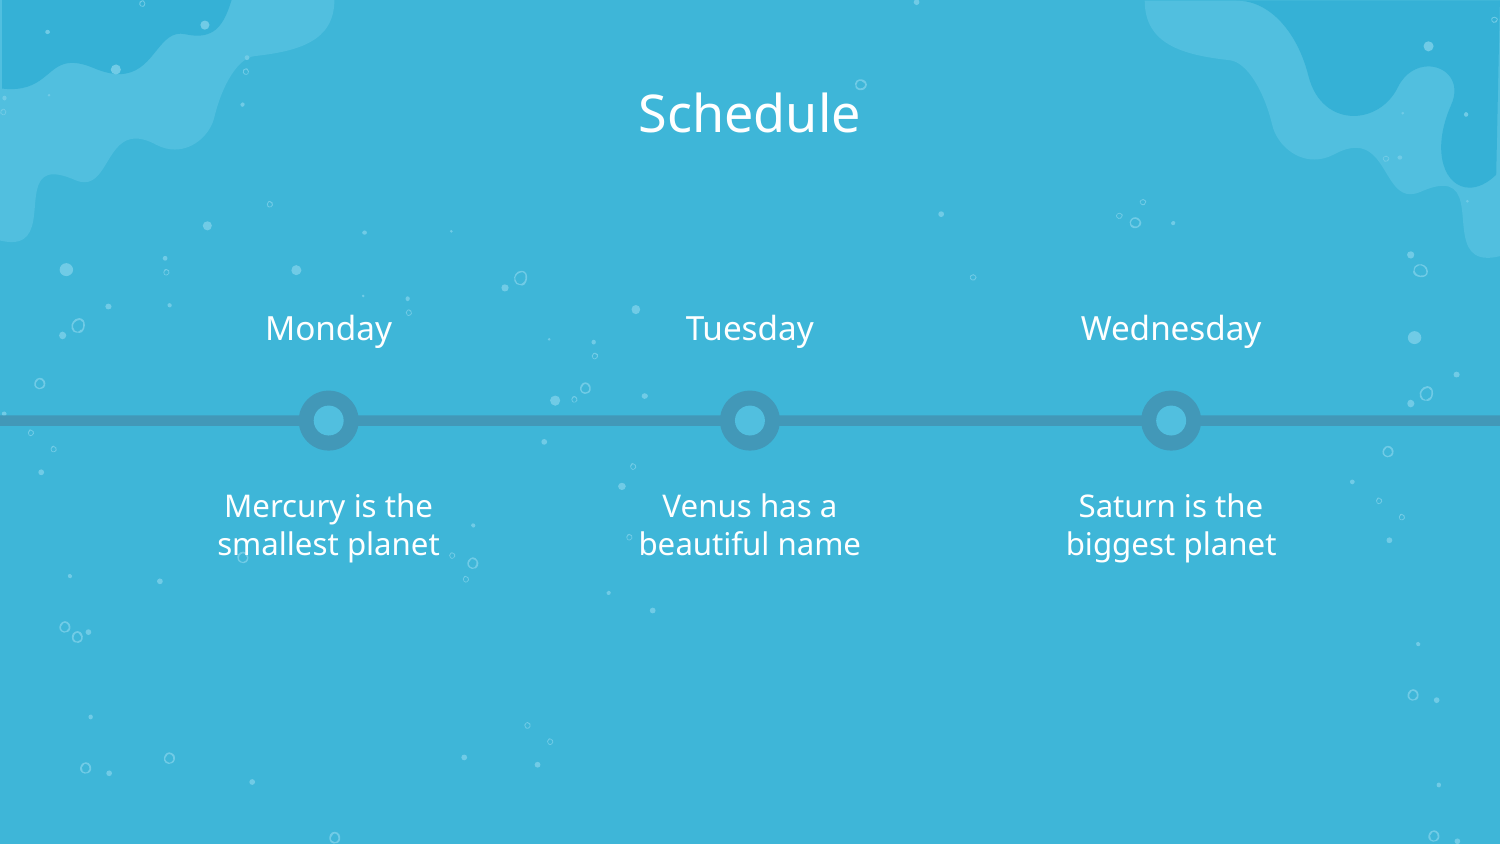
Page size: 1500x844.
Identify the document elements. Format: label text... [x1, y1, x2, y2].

text_box [0, 415, 293, 426]
text_box Wednesday [1046, 303, 1296, 350]
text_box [719, 390, 781, 451]
text_box [785, 415, 1135, 426]
text_box [1207, 415, 1500, 426]
text_box [364, 415, 714, 426]
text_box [1140, 390, 1202, 451]
text_box Monday [204, 303, 454, 350]
text_box Mercury is the smallest planet [200, 487, 457, 561]
text_box Tuesday [625, 303, 875, 350]
text_box Saturn is the biggest planet [1043, 487, 1300, 561]
text_box Venus has a beautiful name [622, 487, 878, 561]
title Schedule [118, 88, 1382, 135]
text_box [298, 390, 359, 451]
